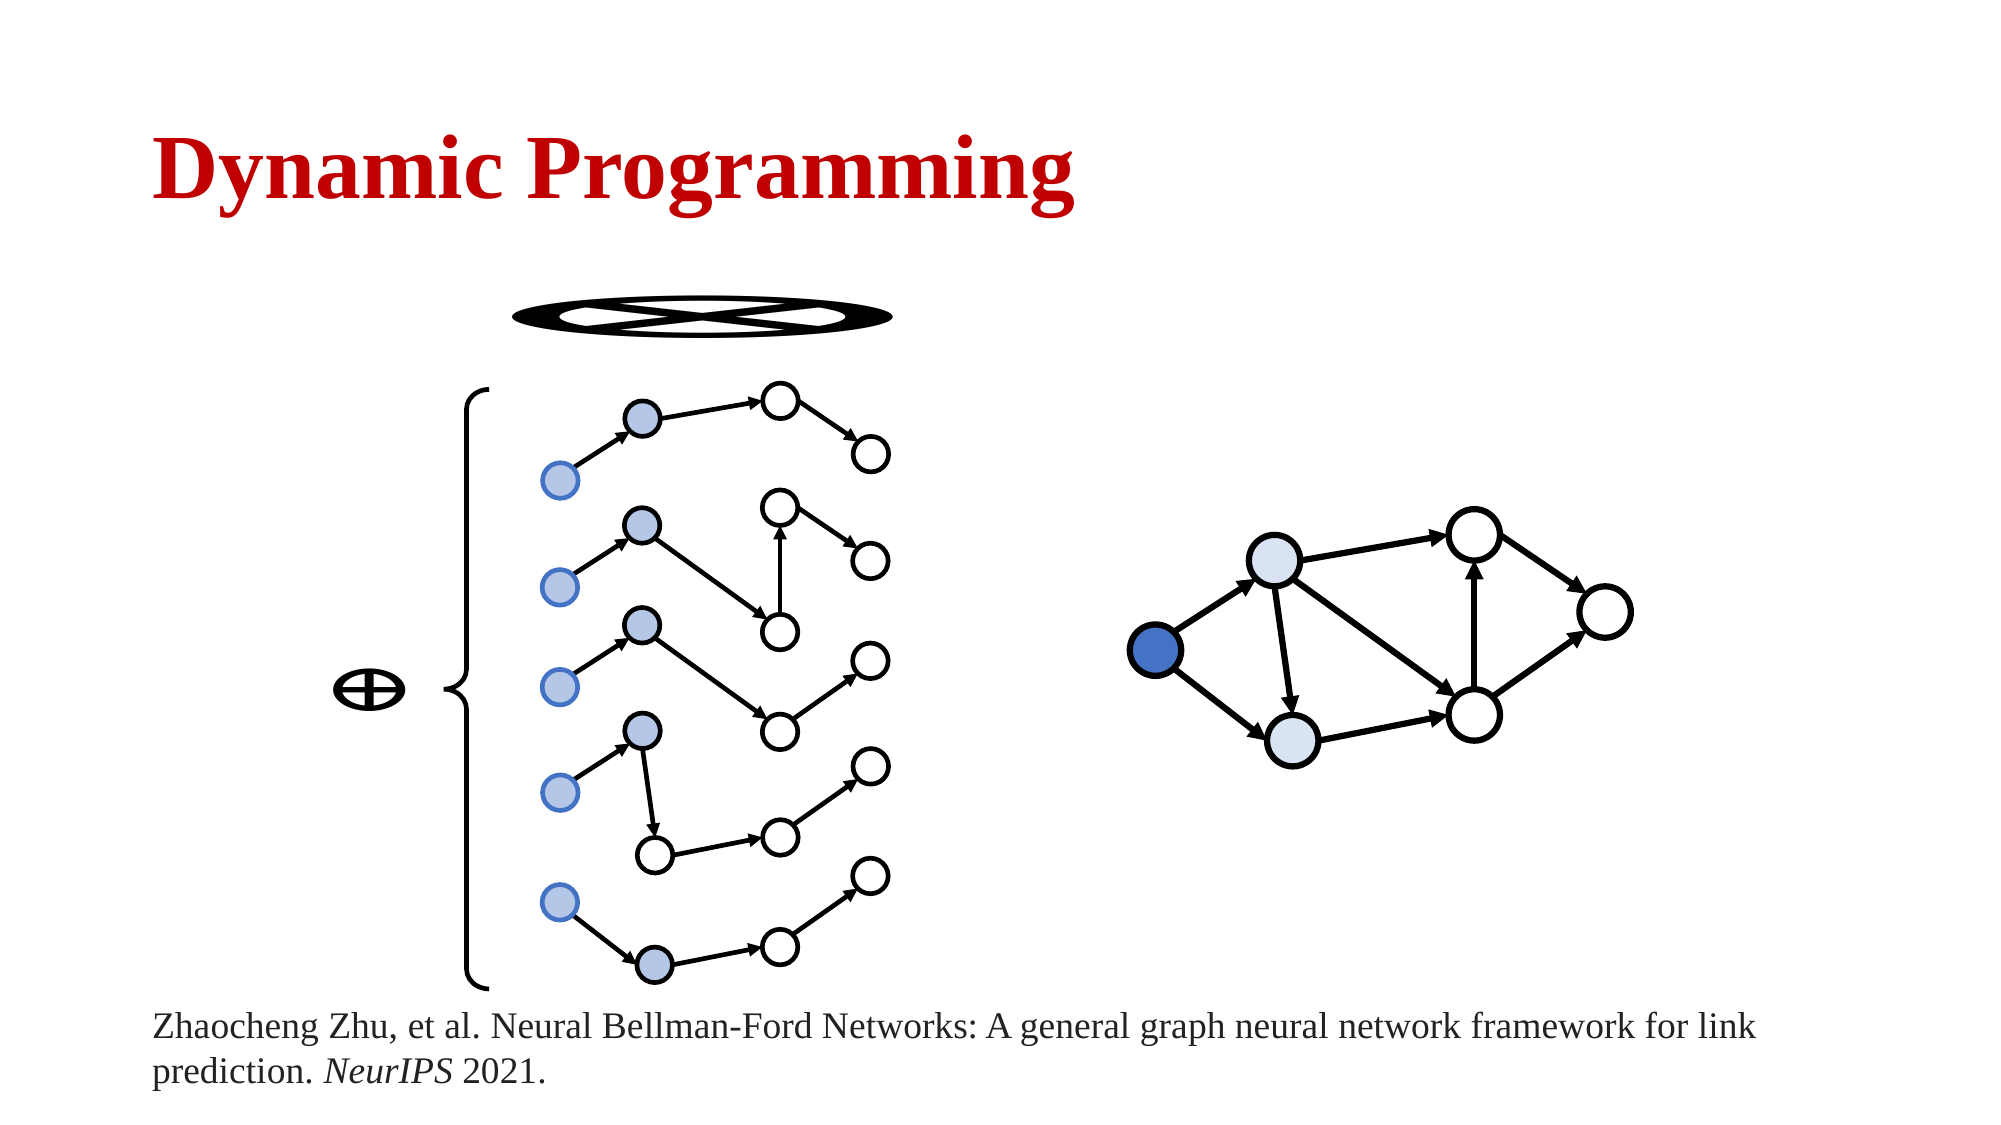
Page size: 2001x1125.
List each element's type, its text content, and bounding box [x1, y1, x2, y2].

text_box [321, 278, 960, 989]
text_box Zhaocheng Zhu, et al. Neural Bellman-Ford Networks: A general graph neural network framework for link prediction. NeurIPS 2021. [137, 993, 1920, 1099]
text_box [1129, 509, 1631, 767]
title Dynamic Programming [137, 59, 1863, 278]
